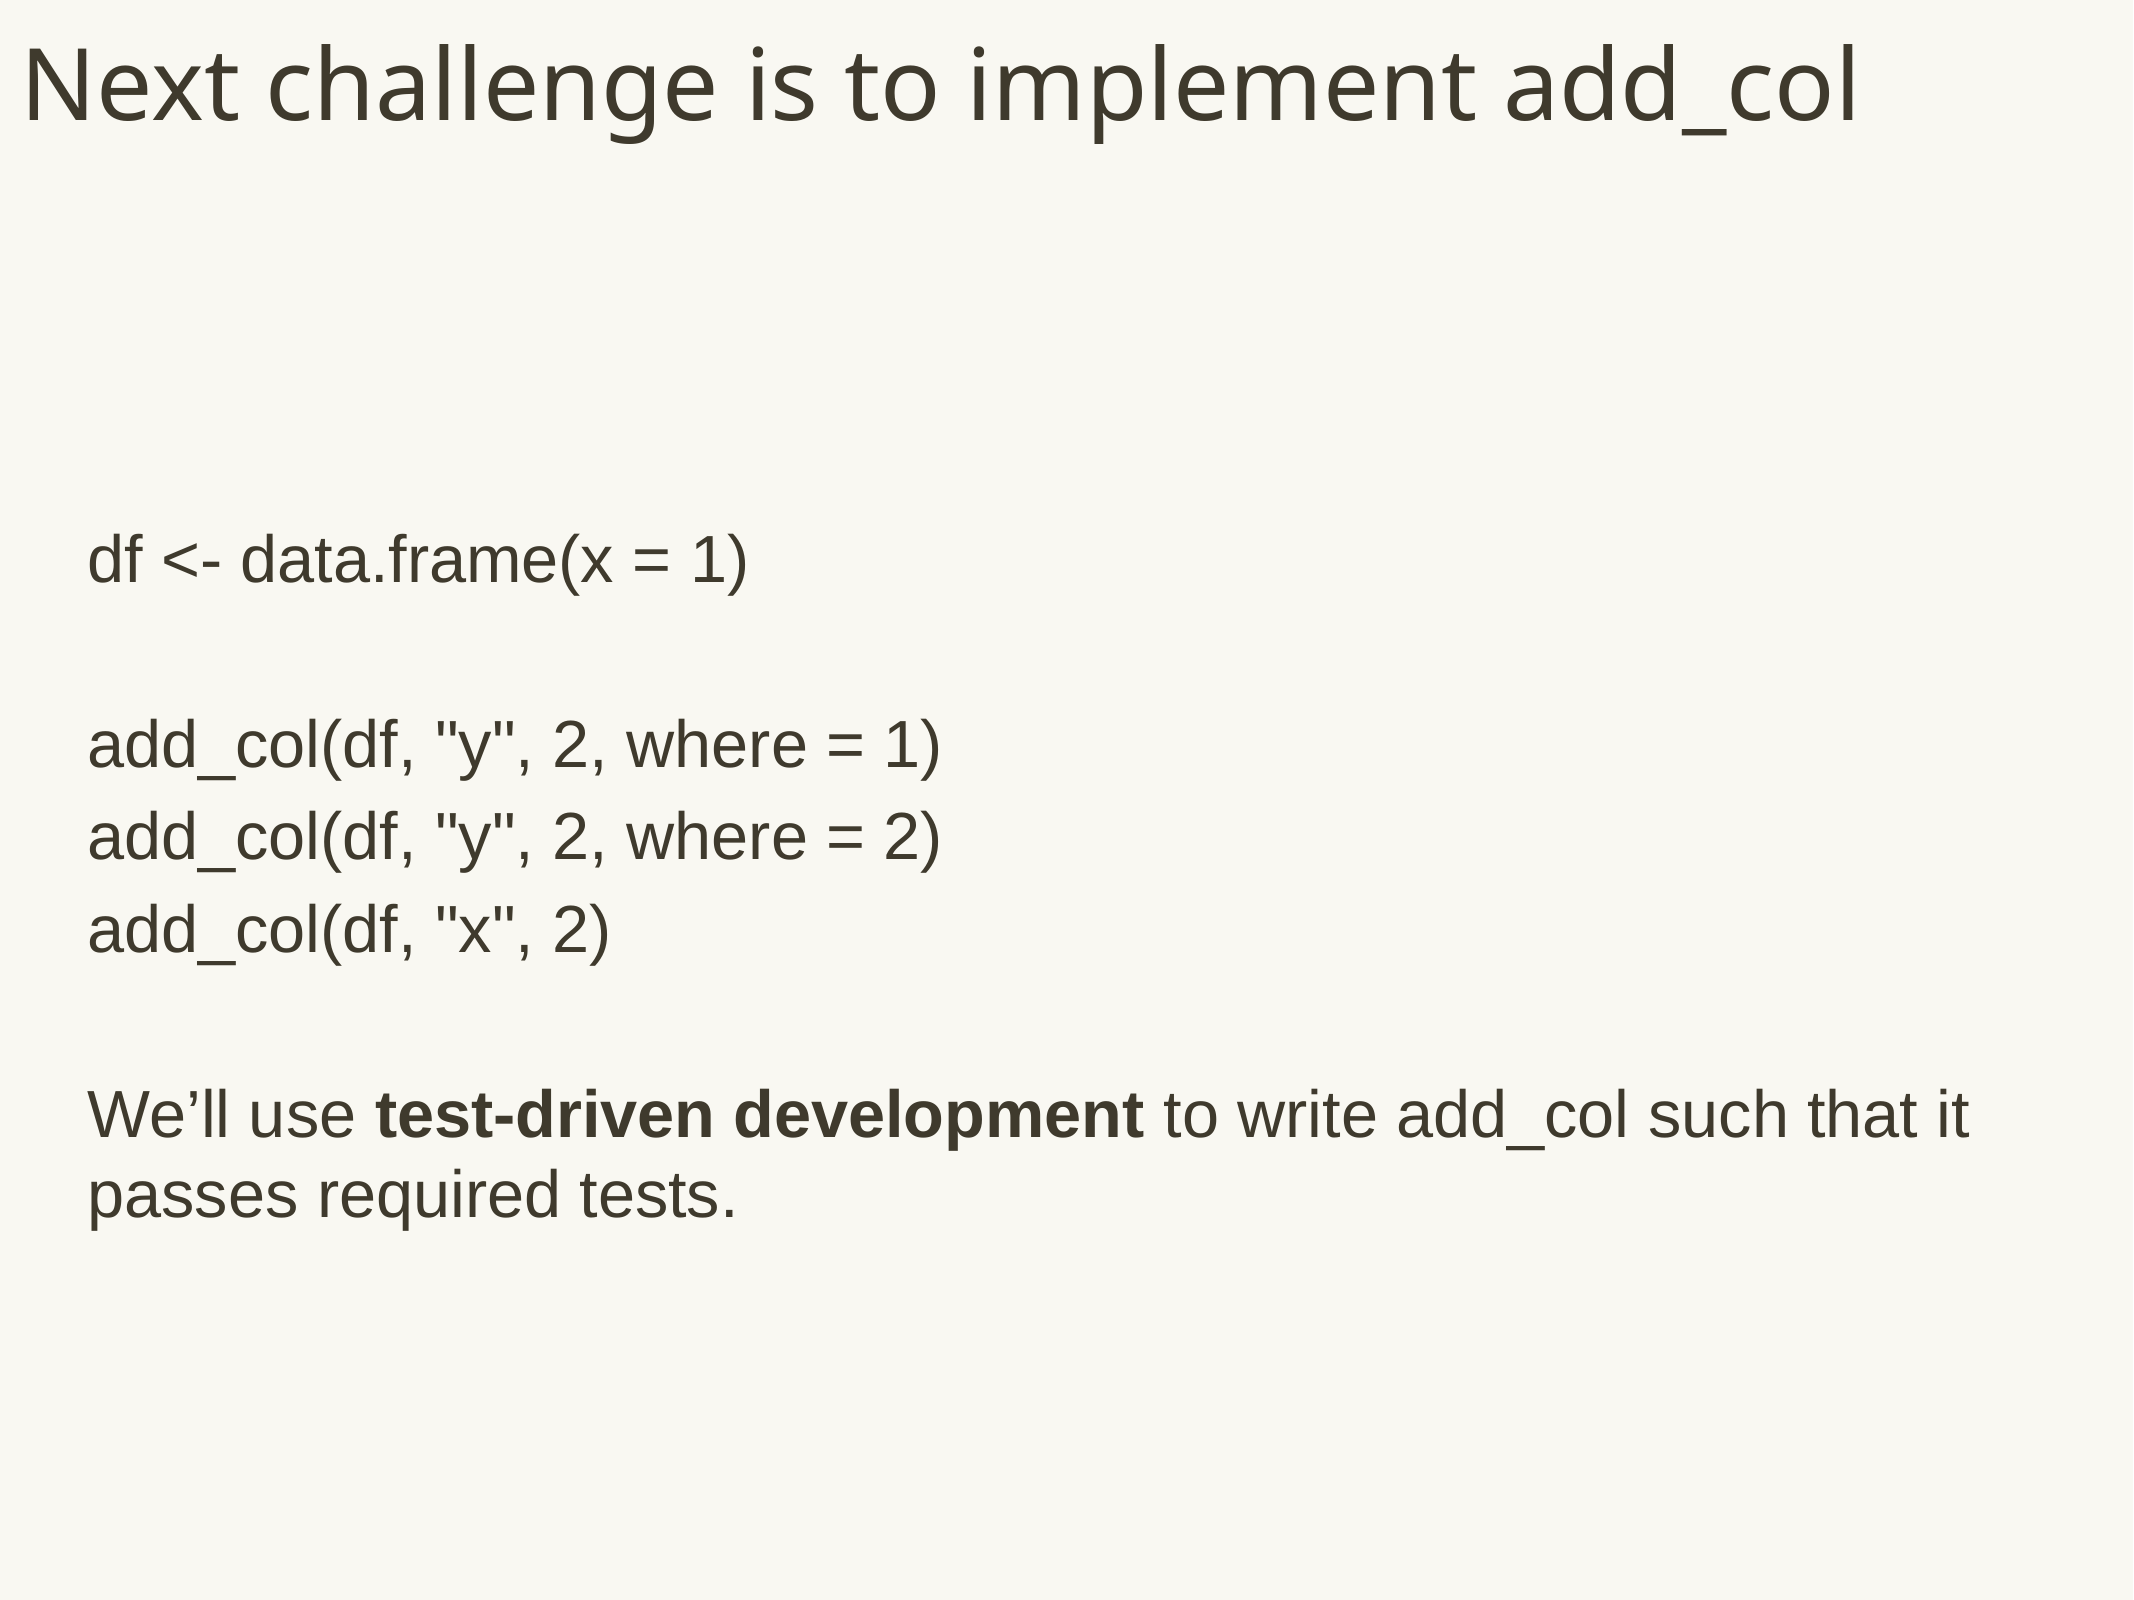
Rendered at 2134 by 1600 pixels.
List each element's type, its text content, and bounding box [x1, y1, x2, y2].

title Next challenge is to implement add_col [0, 0, 2134, 163]
list df <- data.frame(x = 1) add_col(df, "y", 2, where = 1) add_col(df, "y", 2, where = 2) add_col(df, "x", 2) We’ll use test-driven development to write add_col such that it passes required tests. [78, 241, 2055, 1505]
